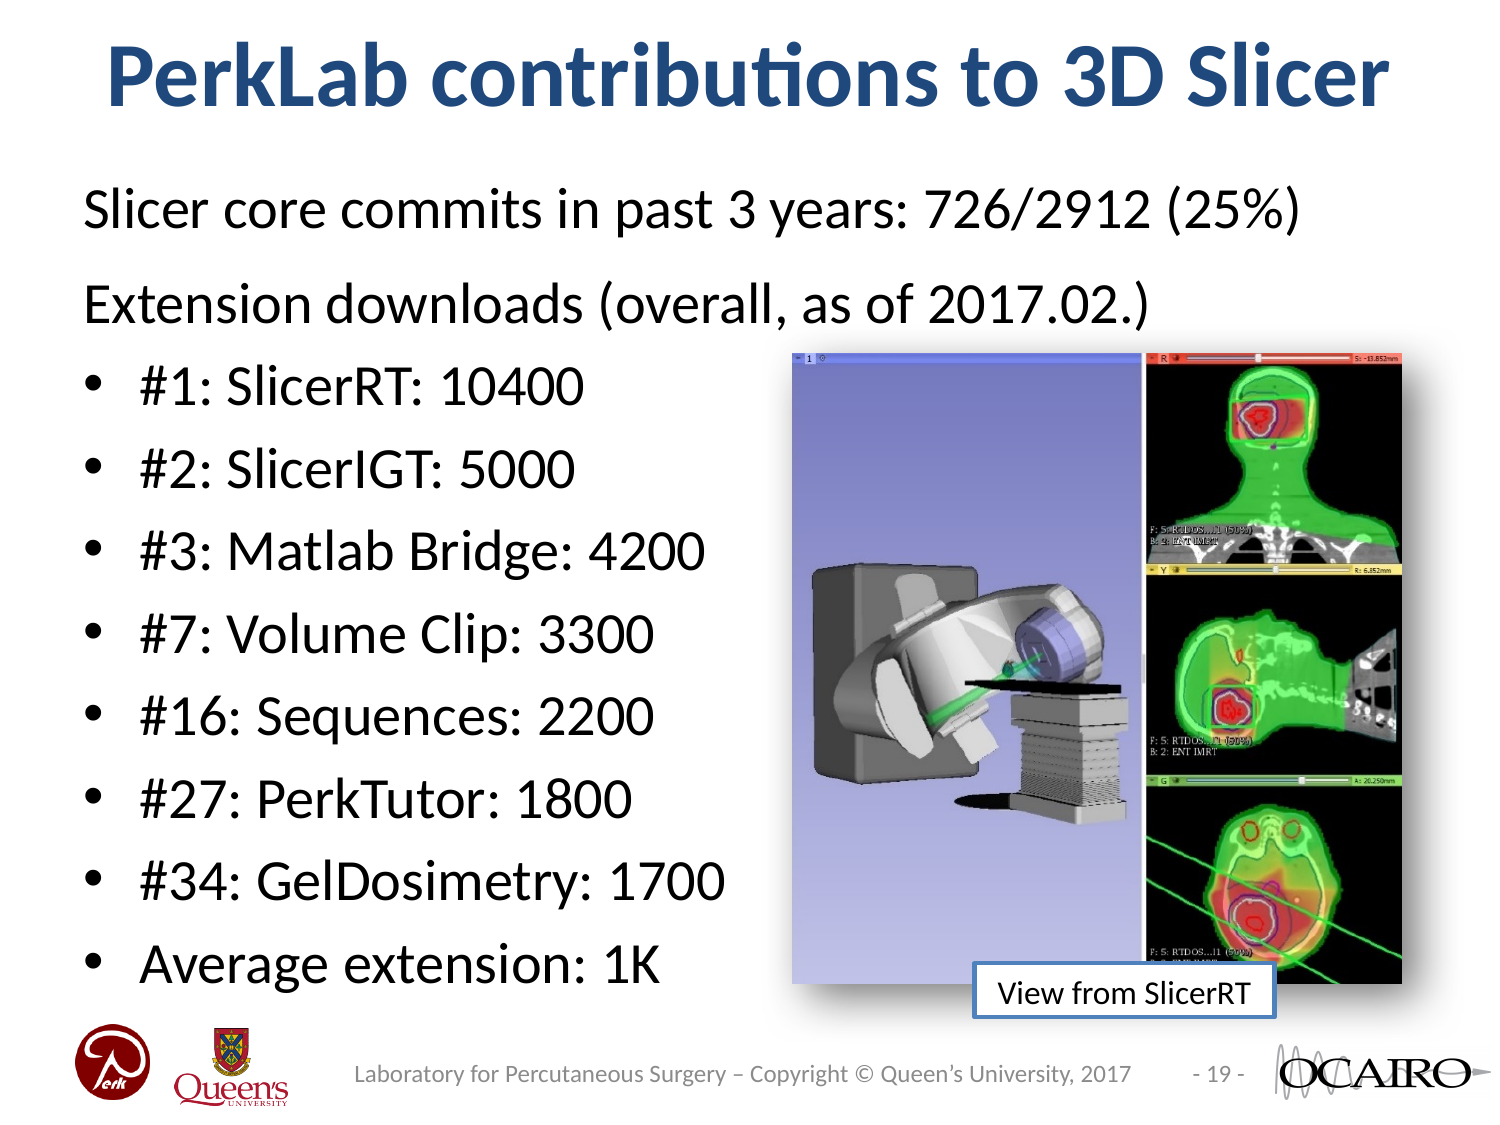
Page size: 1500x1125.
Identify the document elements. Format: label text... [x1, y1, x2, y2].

text_box PerkLab contributions to 3D Slicer [37, 7, 1463, 171]
slide_number - 19 - [1175, 1042, 1263, 1103]
picture [1275, 1044, 1491, 1100]
text_box Slicer core commits in past 3 years: 726/2912 (25%) Extension downloads (overall, as of 2017.02.) #1: SlicerRT: 10400 #2: SlicerIGT: 5000 #3: Matlab Bridge: 4200 #7: Volume Clip: 3300 #16: Sequences: 2200 #27: PerkTutor: 1800 #34: GelDosimetry: 1700 Average extension: 1K [68, 163, 1350, 914]
text_box View from SlicerRT [972, 992, 1277, 1019]
picture [174, 1028, 288, 1106]
picture [792, 353, 1403, 985]
footer Laboratory for Percutaneous Surgery – Copyright © Queen’s University, 2017 [312, 1042, 1175, 1103]
picture [75, 1024, 150, 1100]
